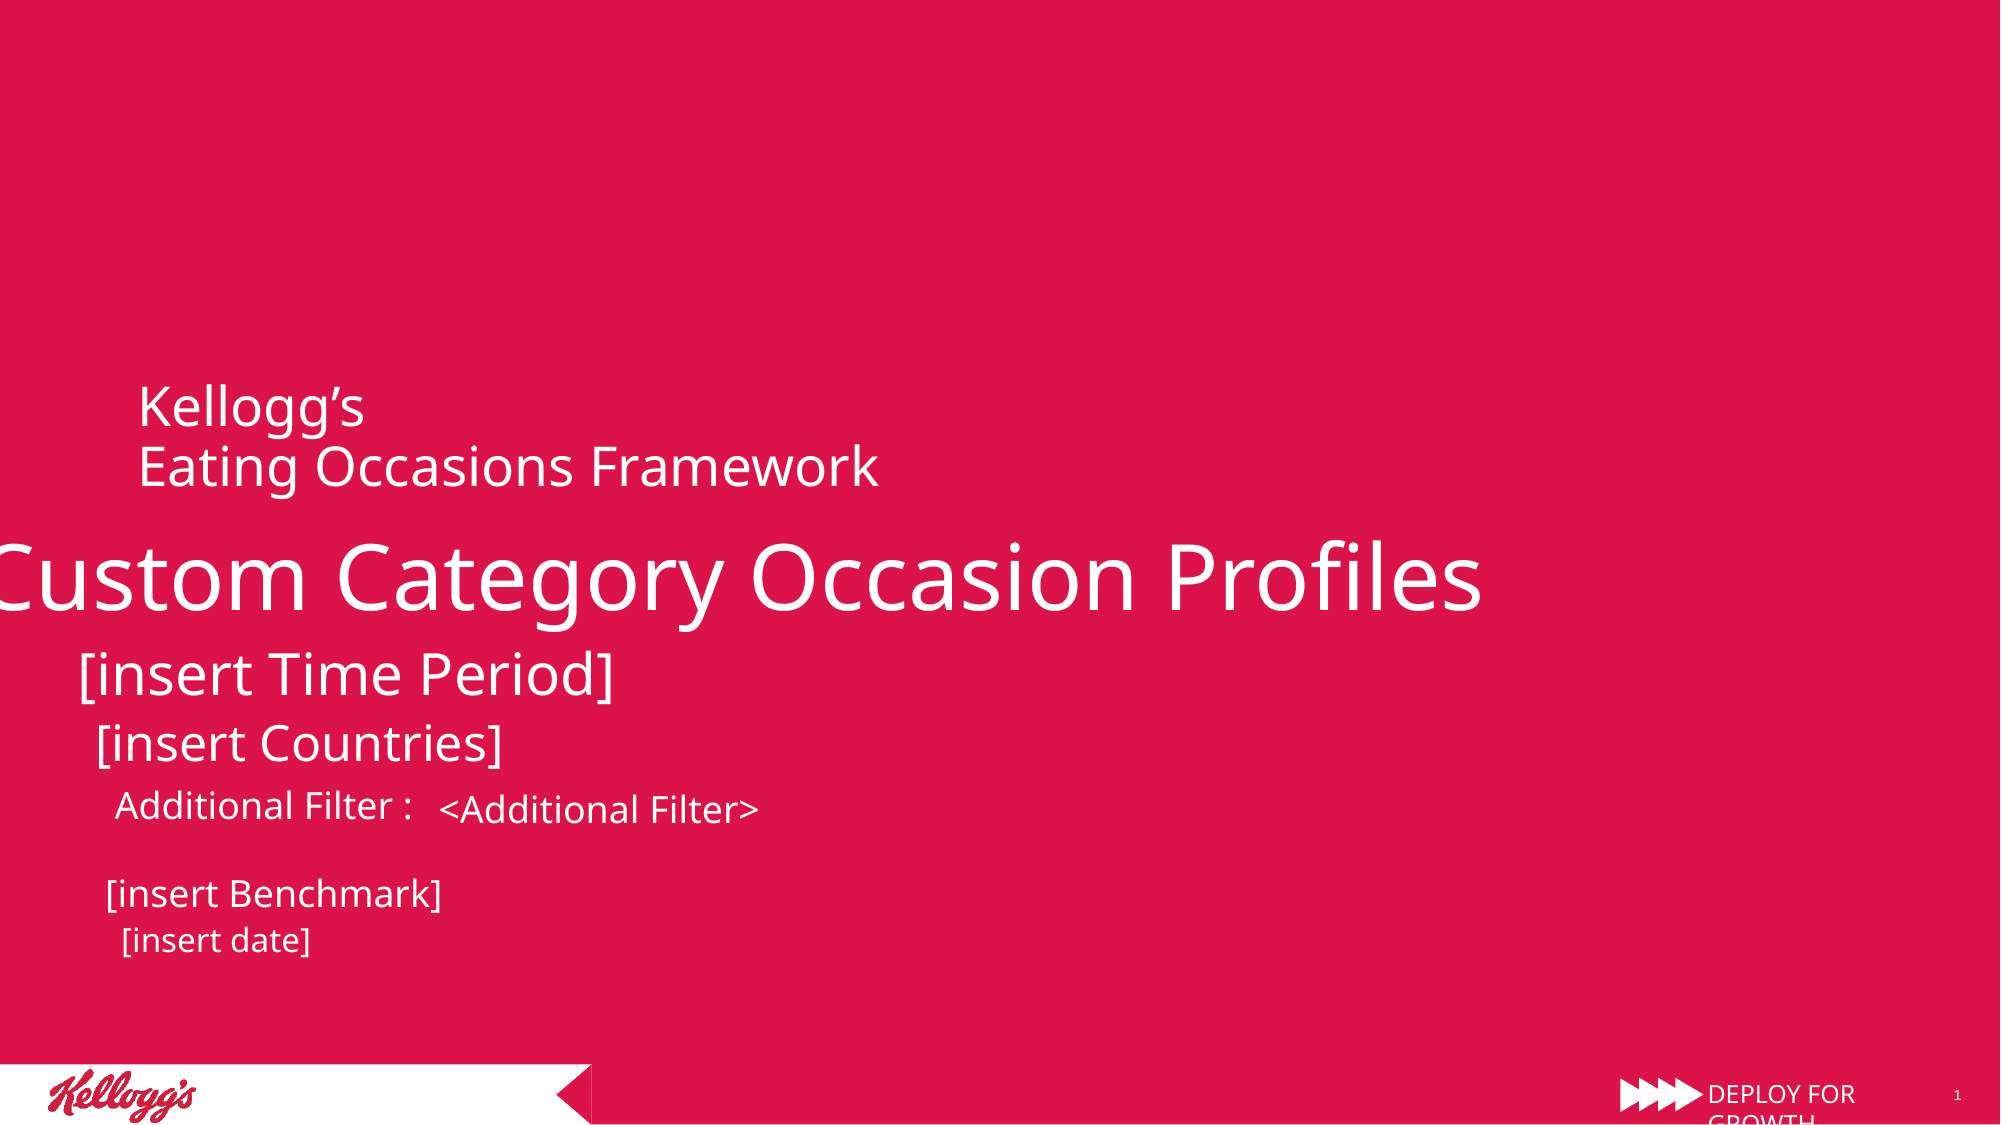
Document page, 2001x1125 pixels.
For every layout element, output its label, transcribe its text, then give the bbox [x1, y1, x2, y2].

text_box Additional Filter : [99, 775, 428, 835]
text_box Custom Category Occasion Profiles [0, 511, 1501, 637]
picture [48, 1069, 196, 1123]
title Kellogg’s Eating Occasions Framework [122, 370, 1623, 506]
text_box [insert date] [106, 911, 327, 967]
text_box [insert Benchmark] [90, 862, 458, 922]
slide_number 1 [1921, 1071, 1994, 1117]
text_box [insert Time Period] [62, 629, 631, 715]
text_box <Additional Filter> [423, 778, 1978, 839]
text_box [insert Countries] [80, 704, 519, 779]
